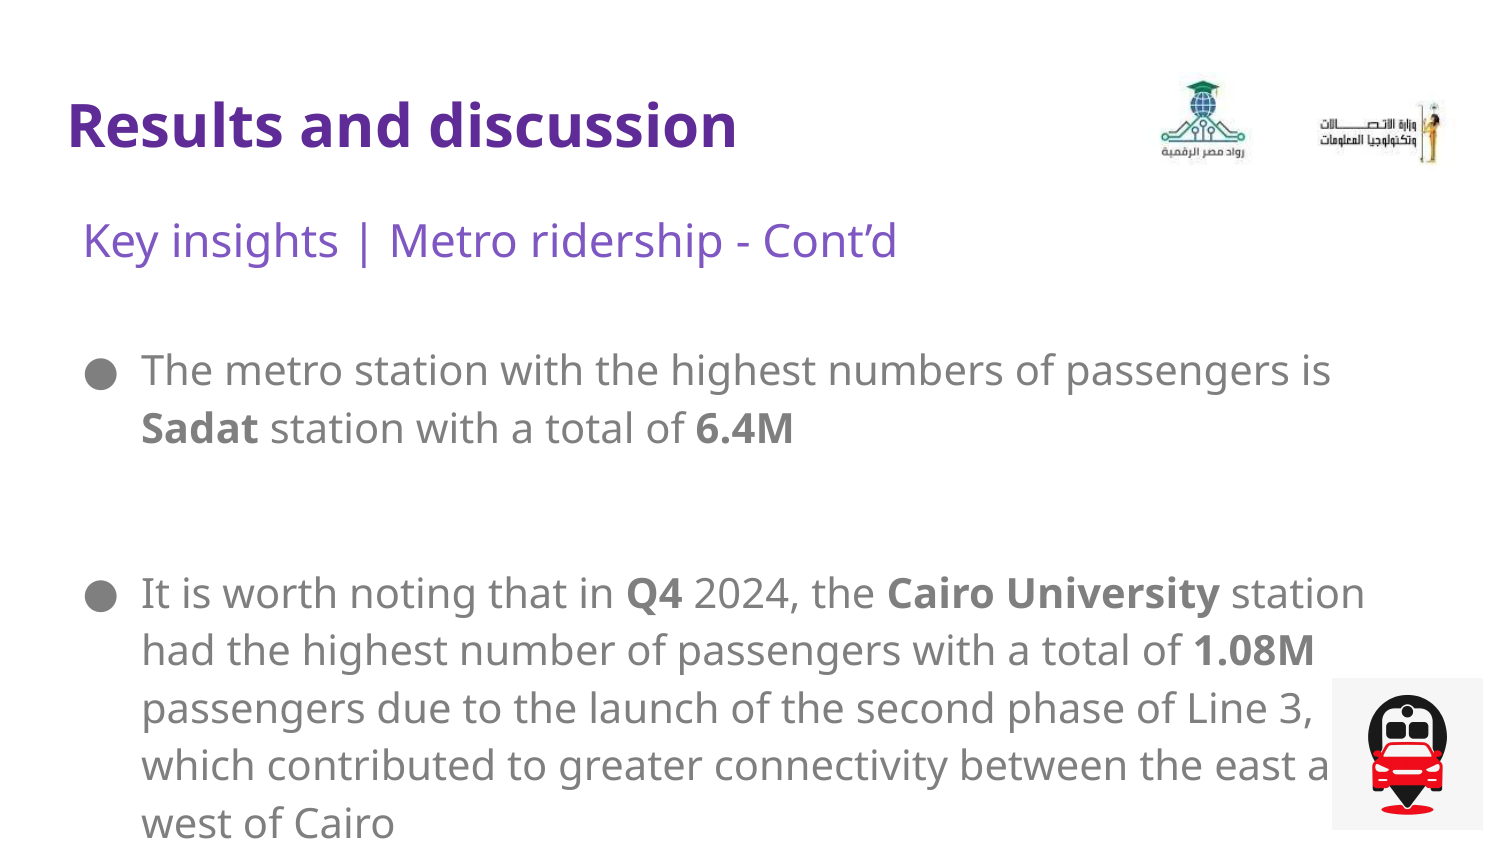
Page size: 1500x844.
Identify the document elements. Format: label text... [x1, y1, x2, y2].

picture [1124, 17, 1469, 211]
title Results and discussion [51, 72, 1118, 176]
text_box Key insights | Metro ridership - Cont’d [67, 188, 1013, 283]
list The metro station with the highest numbers of passengers is Sadat station with a total of 6.4M It is worth noting that in Q4 2024, the Cairo University station had the highest number of passengers with a total of 1.08M passengers due to the launch of the second phase of Line 3, which contributed to greater connectivity between the east and west of Cairo [51, 189, 1449, 781]
picture [1331, 678, 1484, 830]
